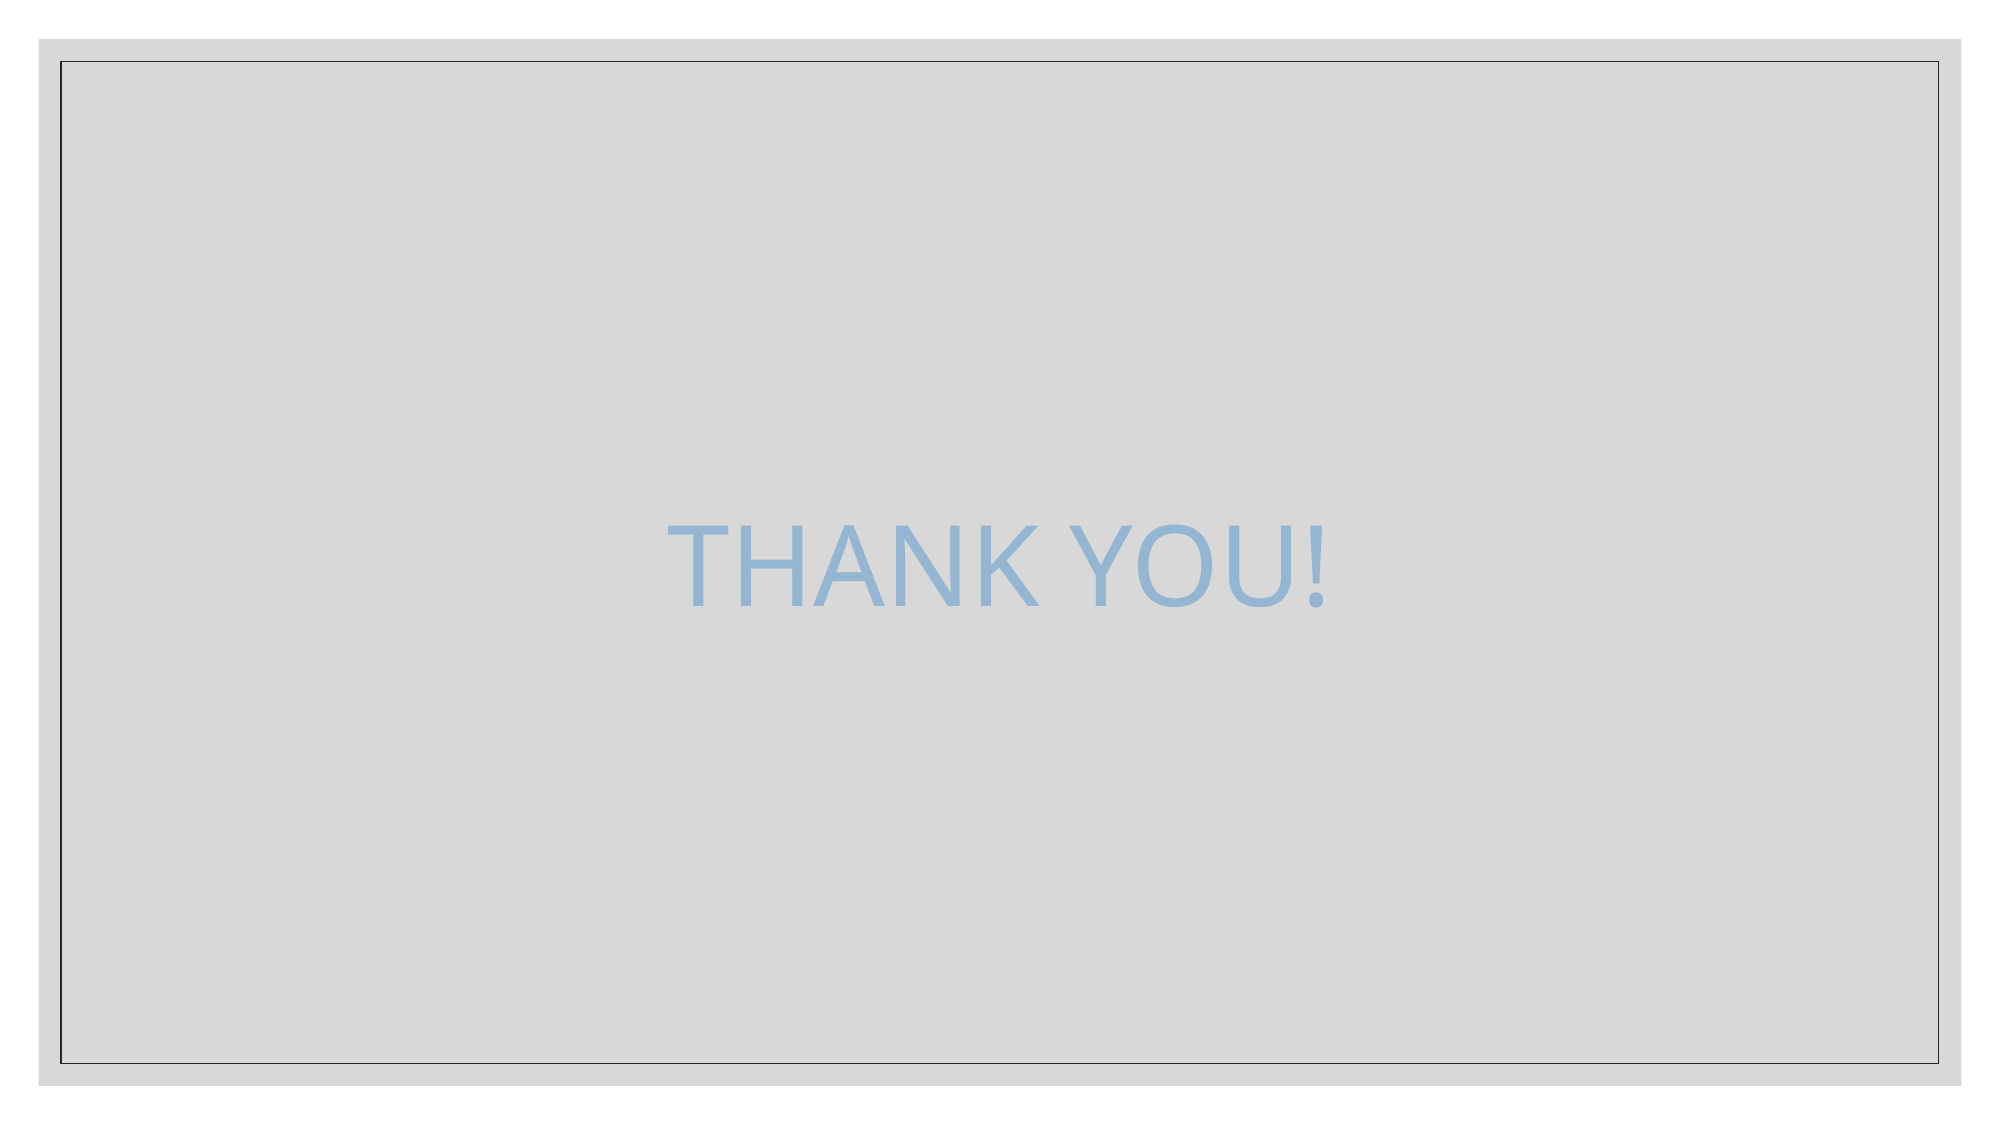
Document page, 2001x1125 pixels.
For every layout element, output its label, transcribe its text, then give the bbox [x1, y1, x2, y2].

text_box THANK YOU! [652, 486, 1347, 637]
